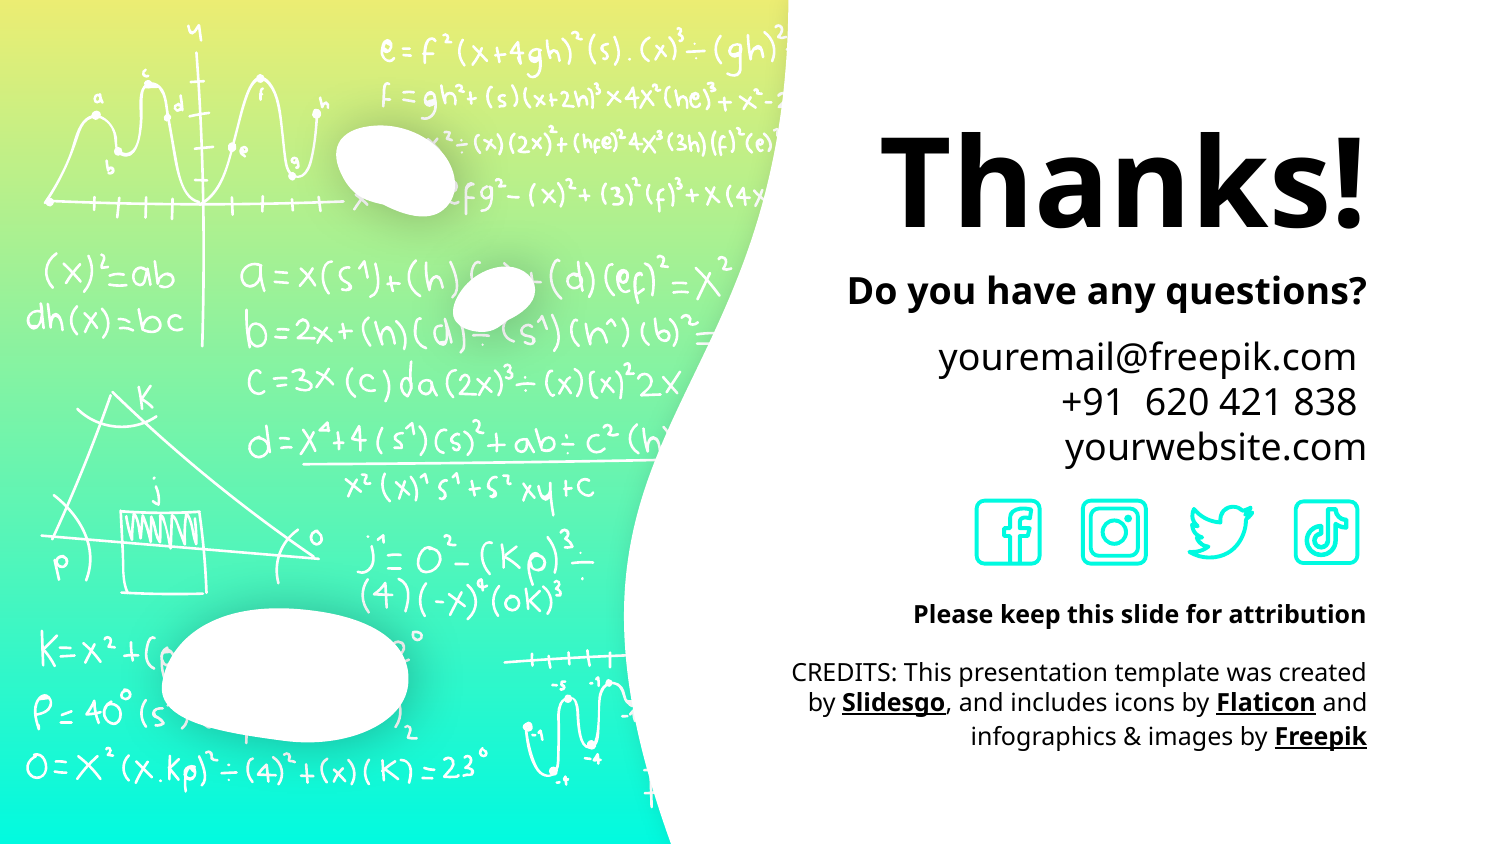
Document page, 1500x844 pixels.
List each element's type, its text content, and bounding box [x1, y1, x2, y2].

text_box [1187, 504, 1254, 560]
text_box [1293, 499, 1360, 566]
text_box [336, 125, 456, 217]
text_box Please keep this slide for attribution [850, 583, 1383, 649]
text_box [453, 266, 536, 332]
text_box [1080, 498, 1149, 566]
title Thanks! [679, 87, 1383, 253]
text_box [974, 498, 1042, 566]
subtitle Do you have any questions? youremail@freepik.com +91 620 421 838 yourwebsite.com [678, 253, 1383, 481]
text_box [161, 608, 409, 743]
